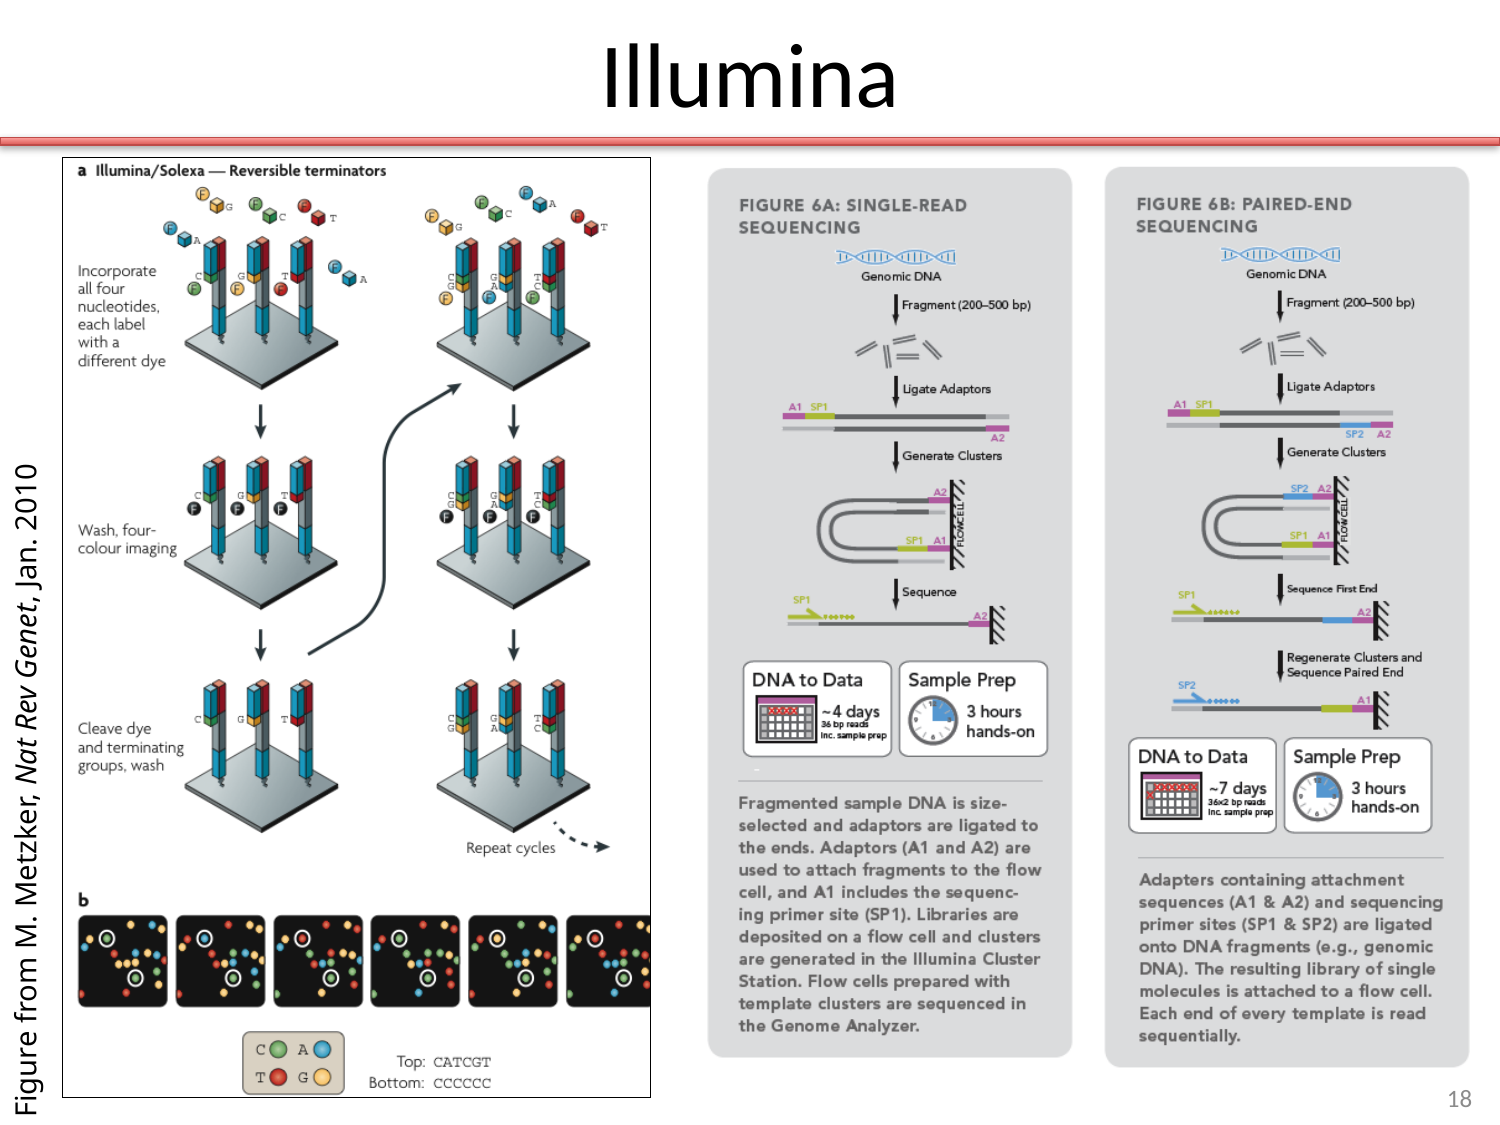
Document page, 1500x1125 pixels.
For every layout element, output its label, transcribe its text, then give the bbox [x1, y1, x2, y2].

text_box [0, 137, 1500, 146]
text_box Figure from M. Metzker, Nat Rev Genet, Jan. 2010 [0, 449, 50, 1125]
slide_number 18 [1387, 1067, 1488, 1125]
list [692, 162, 1476, 1070]
picture [62, 157, 652, 1098]
title Illumina [75, 0, 1425, 135]
